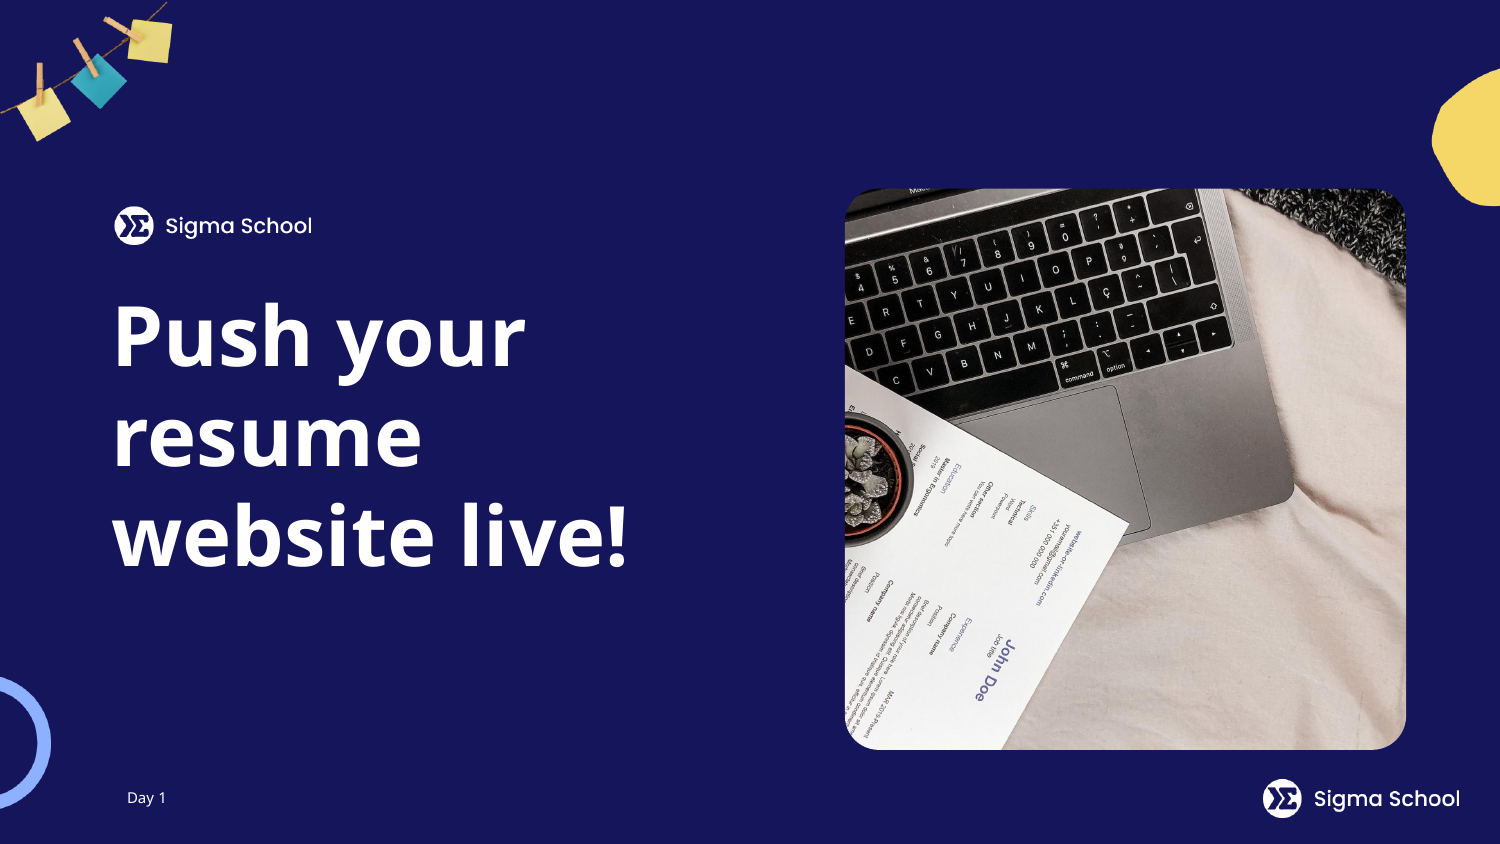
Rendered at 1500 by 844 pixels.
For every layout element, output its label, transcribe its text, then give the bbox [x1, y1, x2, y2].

picture [844, 0, 1500, 844]
title Push your resume website live! [96, 267, 772, 612]
picture [0, 0, 313, 844]
title Day 1 [112, 773, 447, 822]
